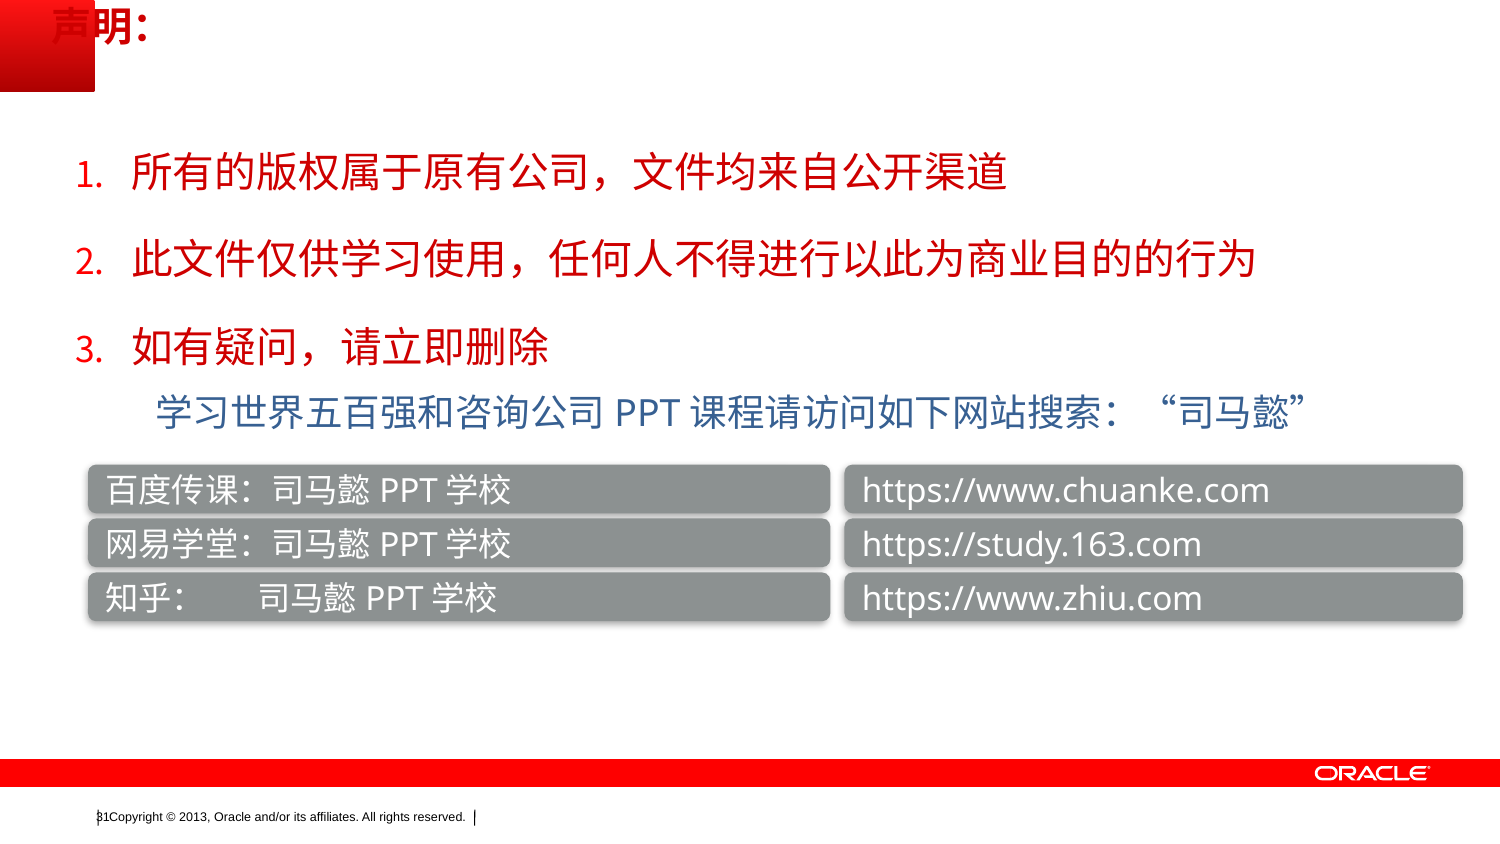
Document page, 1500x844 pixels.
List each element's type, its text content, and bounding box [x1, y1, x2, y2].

picture [0, 759, 1500, 787]
text_box https://www.chuanke.com [843, 463, 1464, 515]
text_box https://study.163.com [843, 517, 1464, 568]
list 所有的版权属于原有公司，文件均来自公开渠道 此文件仅供学习使用，任何人不得进行以此为商业目的的行为 如有疑问，请立即删除 [75, 120, 1425, 582]
text_box 知乎： 司马懿PPT学校 [87, 571, 832, 622]
text_box 网易学堂：司马懿PPT学校 [87, 517, 832, 568]
title 声明： [51, 7, 519, 51]
text_box 百度传课：司马懿PPT学校 [87, 463, 832, 515]
text_box 学习世界五百强和咨询公司PPT课程请访问如下网站搜索：“司马懿” [140, 359, 1342, 442]
text_box https://www.zhiu.com [843, 571, 1464, 622]
